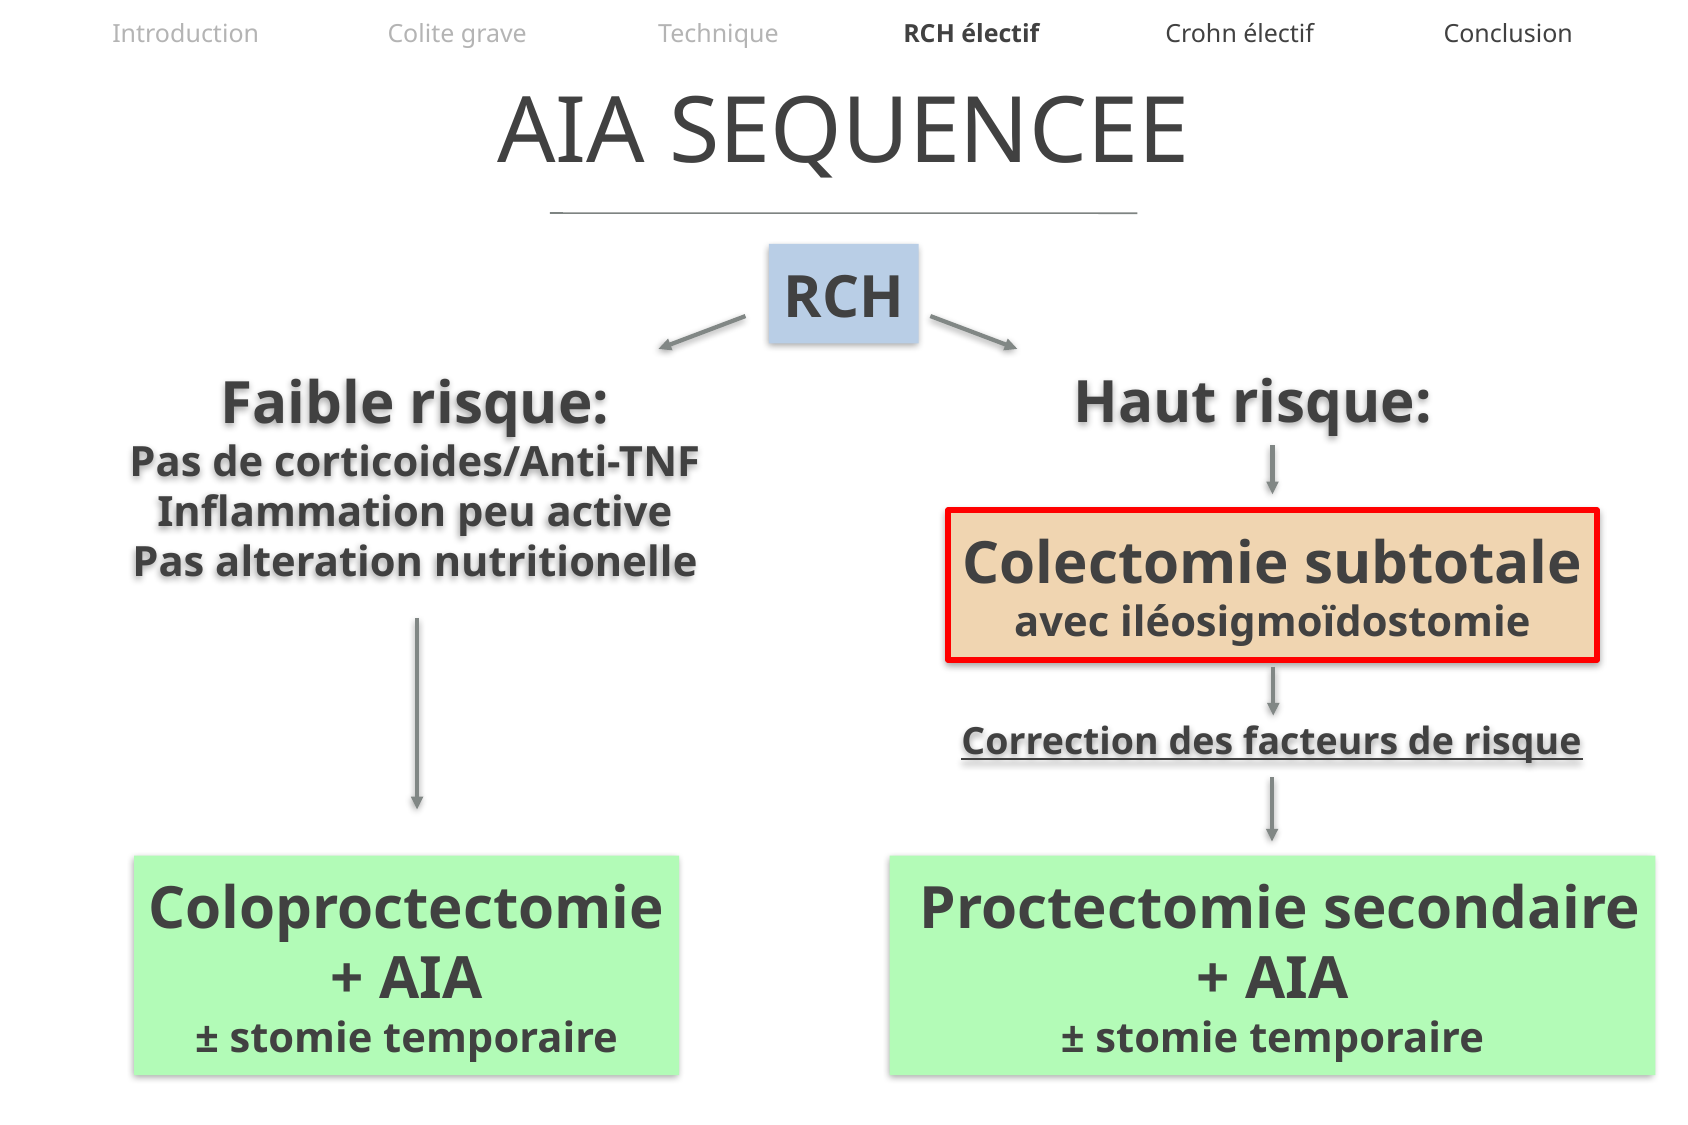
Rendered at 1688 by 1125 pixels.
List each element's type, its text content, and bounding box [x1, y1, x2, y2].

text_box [95, 9, 1592, 56]
text_box Correction des facteurs de risque [946, 701, 1598, 777]
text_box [930, 315, 1018, 350]
text_box RCH [768, 243, 919, 344]
title AIA SEQUENCEE [84, 32, 1604, 220]
text_box Coloproctectomie + AIA ± stomie temporaire [133, 855, 680, 1076]
text_box Colectomie subtotale avec iléosigmoïdostomie [947, 509, 1598, 660]
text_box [658, 315, 746, 350]
text_box Proctectomie secondaire + AIA ± stomie temporaire [889, 855, 1656, 1076]
text_box Faible risque: Pas de corticoides/Anti-TNF Inflammation peu active Pas alteration nutritionelle [114, 350, 716, 601]
text_box Haut risque: [1058, 349, 1447, 450]
